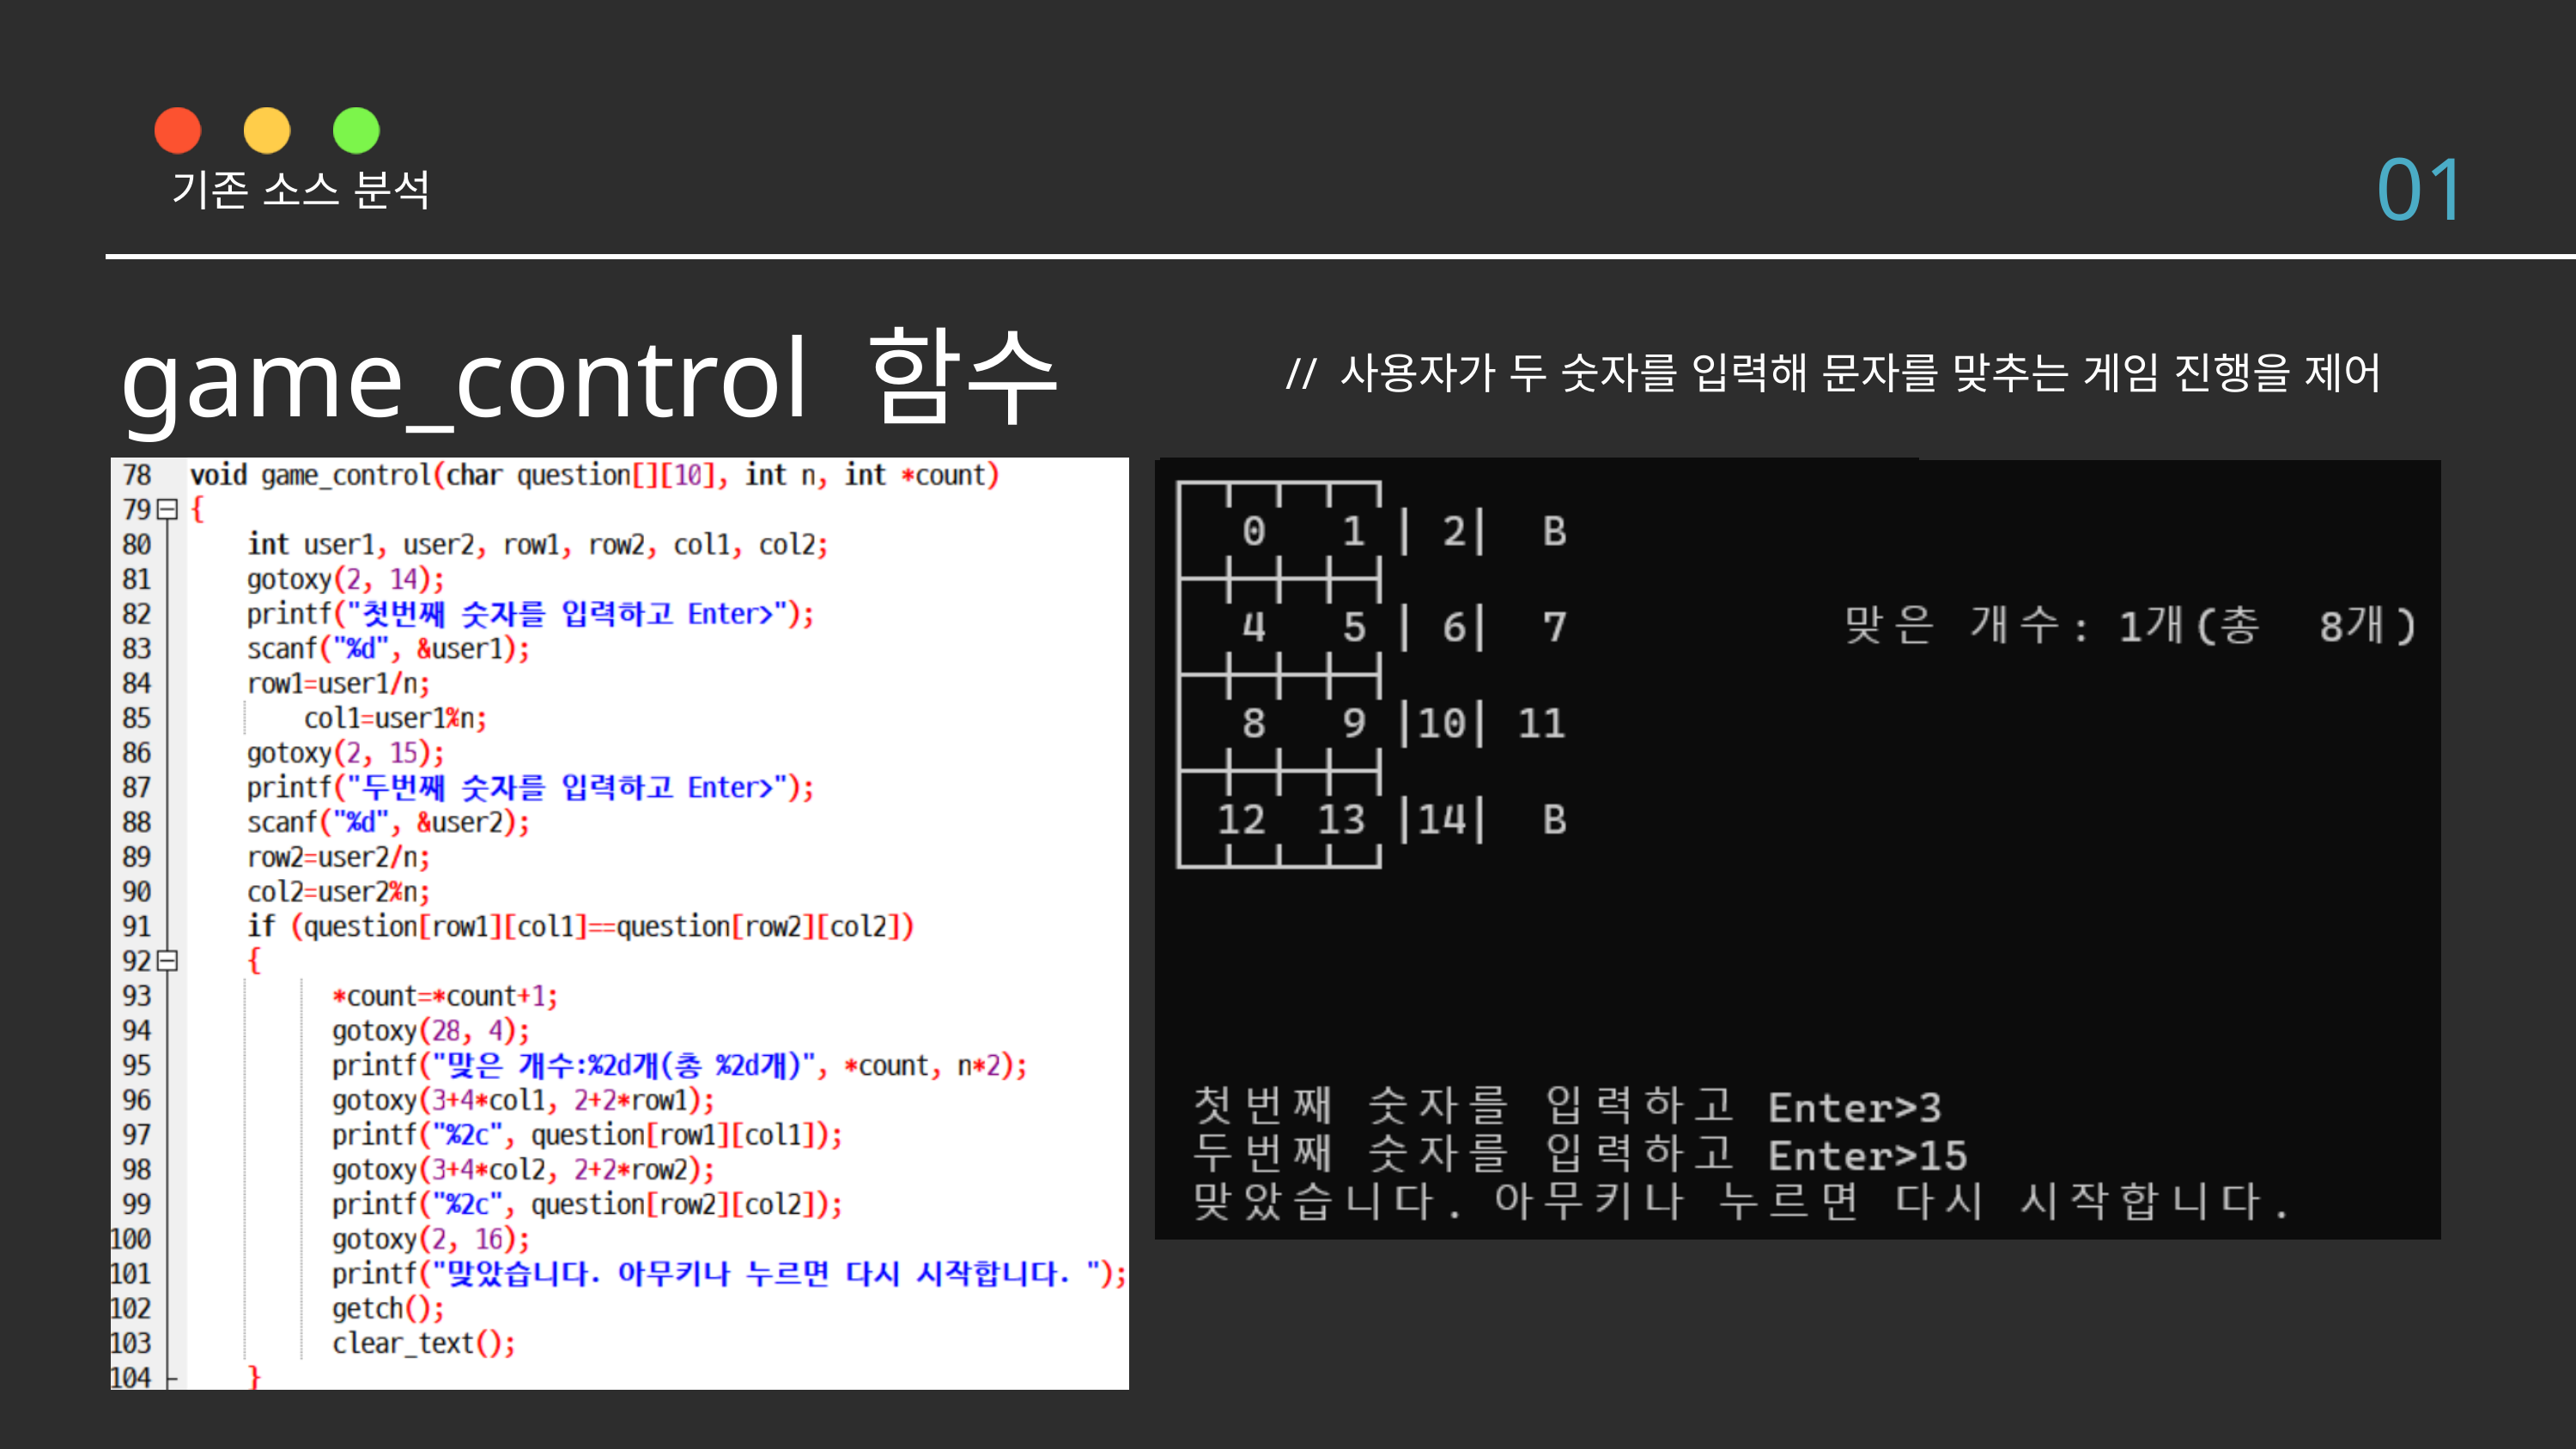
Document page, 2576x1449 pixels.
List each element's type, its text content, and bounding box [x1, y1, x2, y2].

text_box 기존 소스 분석 [158, 157, 446, 221]
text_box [848, 979, 1349, 1085]
text_box 01 [2362, 127, 2487, 244]
picture [1154, 458, 2442, 1240]
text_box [154, 106, 380, 155]
text_box // 사용자가 두 숫자를 입력해 문자를 맞추는 게임 진행을 제어 [1285, 302, 2576, 428]
text_box game_control 함수 [106, 302, 1253, 445]
picture [111, 458, 1130, 1390]
